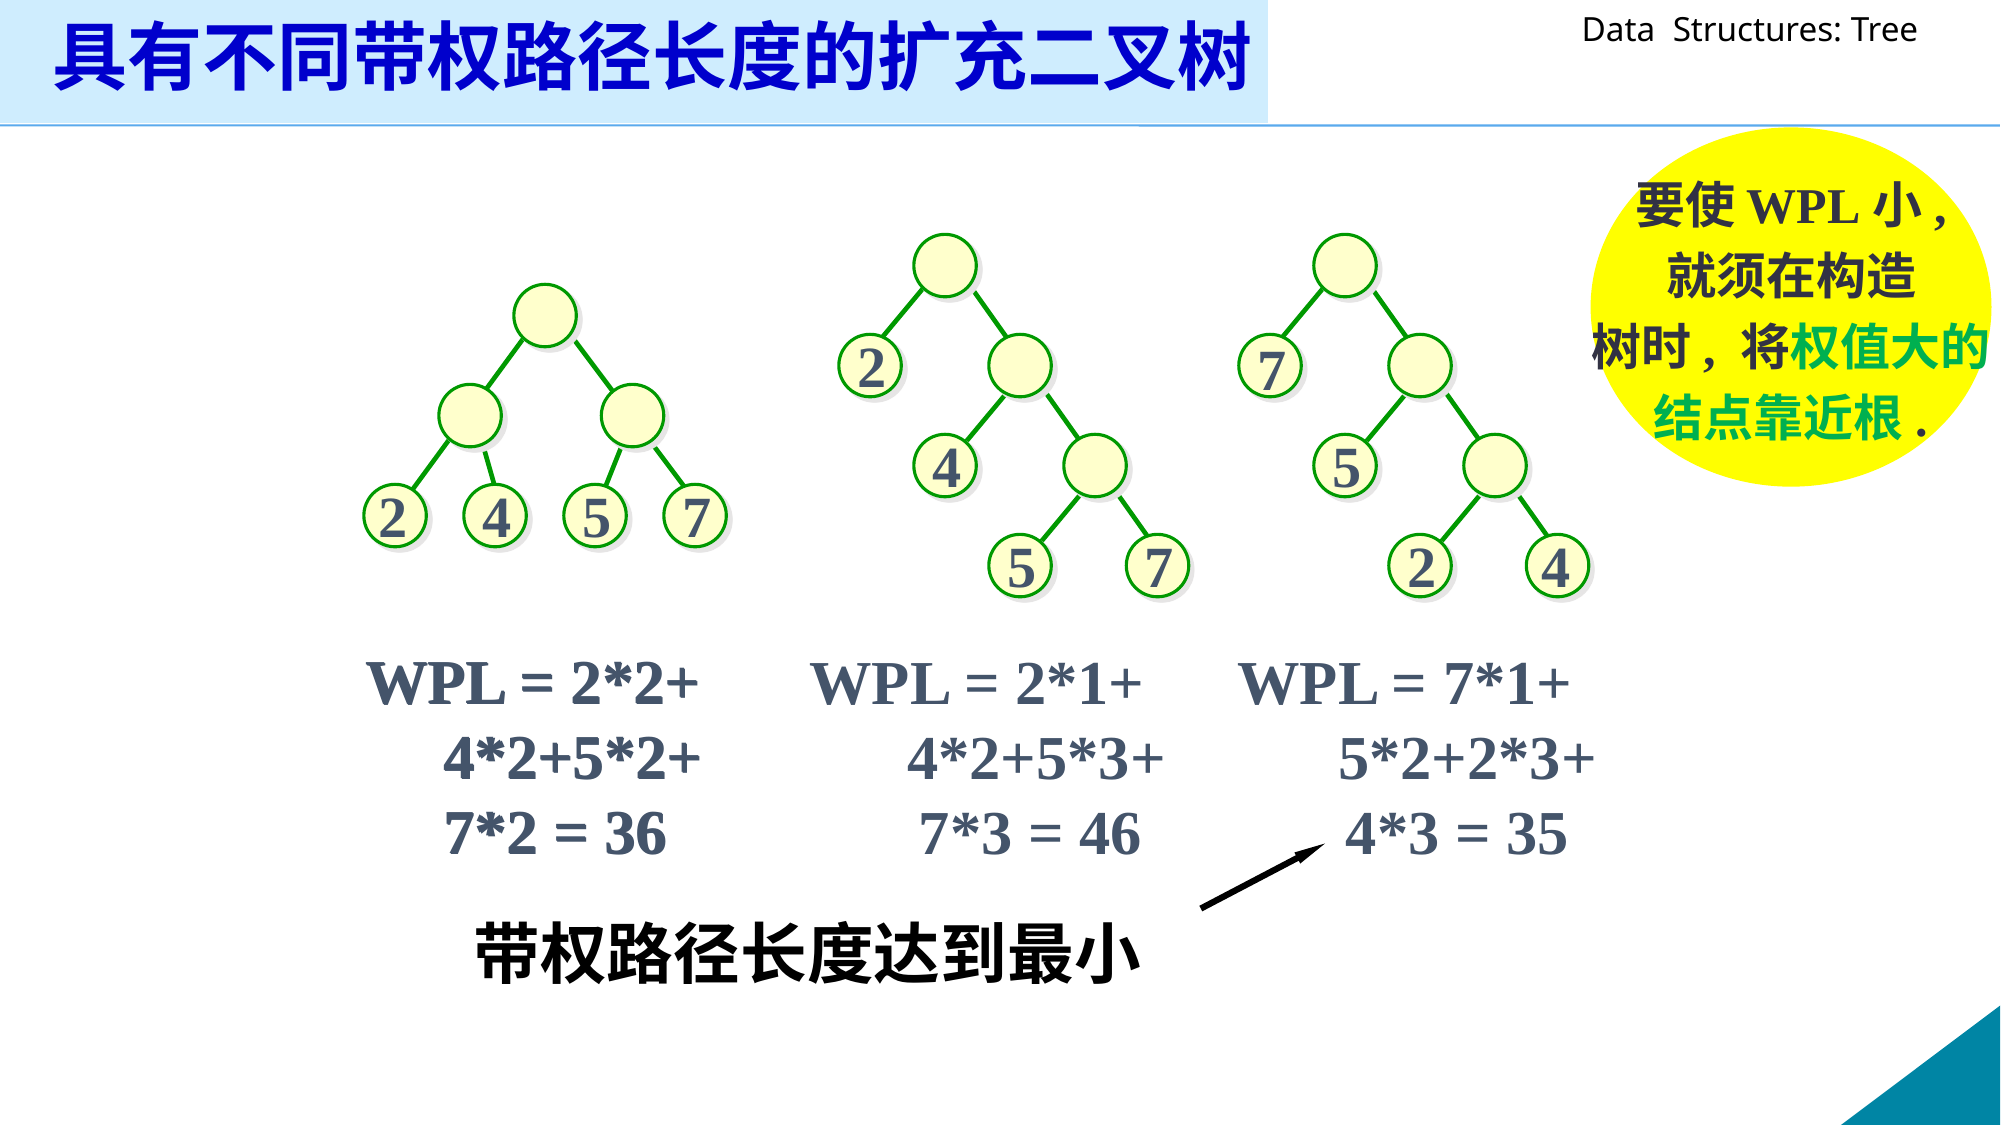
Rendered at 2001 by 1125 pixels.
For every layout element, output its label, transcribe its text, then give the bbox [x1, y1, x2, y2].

text_box [1063, 434, 1127, 497]
text_box [1388, 551, 1392, 580]
text_box 2 [364, 472, 424, 557]
text_box [988, 334, 1052, 397]
text_box 7 [1129, 522, 1189, 607]
text_box 5 [1317, 422, 1377, 507]
text_box WPL = 2*2+ WPL = 2*1+ WPL = 7*1+ 4*2+5*2+ 4*2+5*3+ 5*2+2*3+ 7*2 = 36 7*3 = 46 4*3 = 35 带权路径长度达到最小 [351, 634, 1627, 999]
text_box [463, 501, 467, 530]
text_box 7 [1242, 324, 1302, 410]
text_box [563, 501, 567, 530]
text_box WPL = 2*2+ 4*2+5*2+ 7*2 = 36 [350, 633, 1626, 873]
text_box 5 [567, 472, 627, 557]
text_box [438, 384, 502, 447]
text_box [1313, 451, 1317, 480]
text_box [913, 451, 917, 480]
text_box [1238, 351, 1242, 380]
text_box 2 [842, 322, 902, 407]
text_box 4 [1526, 522, 1586, 607]
text_box 2 [1392, 522, 1452, 607]
text_box 4 [917, 422, 977, 507]
text_box 要使WPL小, 就须在构造 树时, 将权值大的 结点靠近根. [1590, 127, 1992, 487]
text_box [988, 552, 992, 580]
text_box [913, 234, 977, 297]
text_box 4 [467, 472, 527, 557]
text_box [663, 502, 667, 530]
text_box [1388, 334, 1452, 397]
text_box [601, 384, 664, 447]
text_box [1313, 234, 1377, 297]
text_box 5 [992, 522, 1052, 607]
text_box 具有不同带权路径长度的扩充二叉树 [37, 1, 1276, 107]
text_box [1463, 434, 1527, 497]
text_box 7 [667, 472, 727, 557]
text_box [513, 284, 577, 347]
text_box [838, 351, 842, 380]
